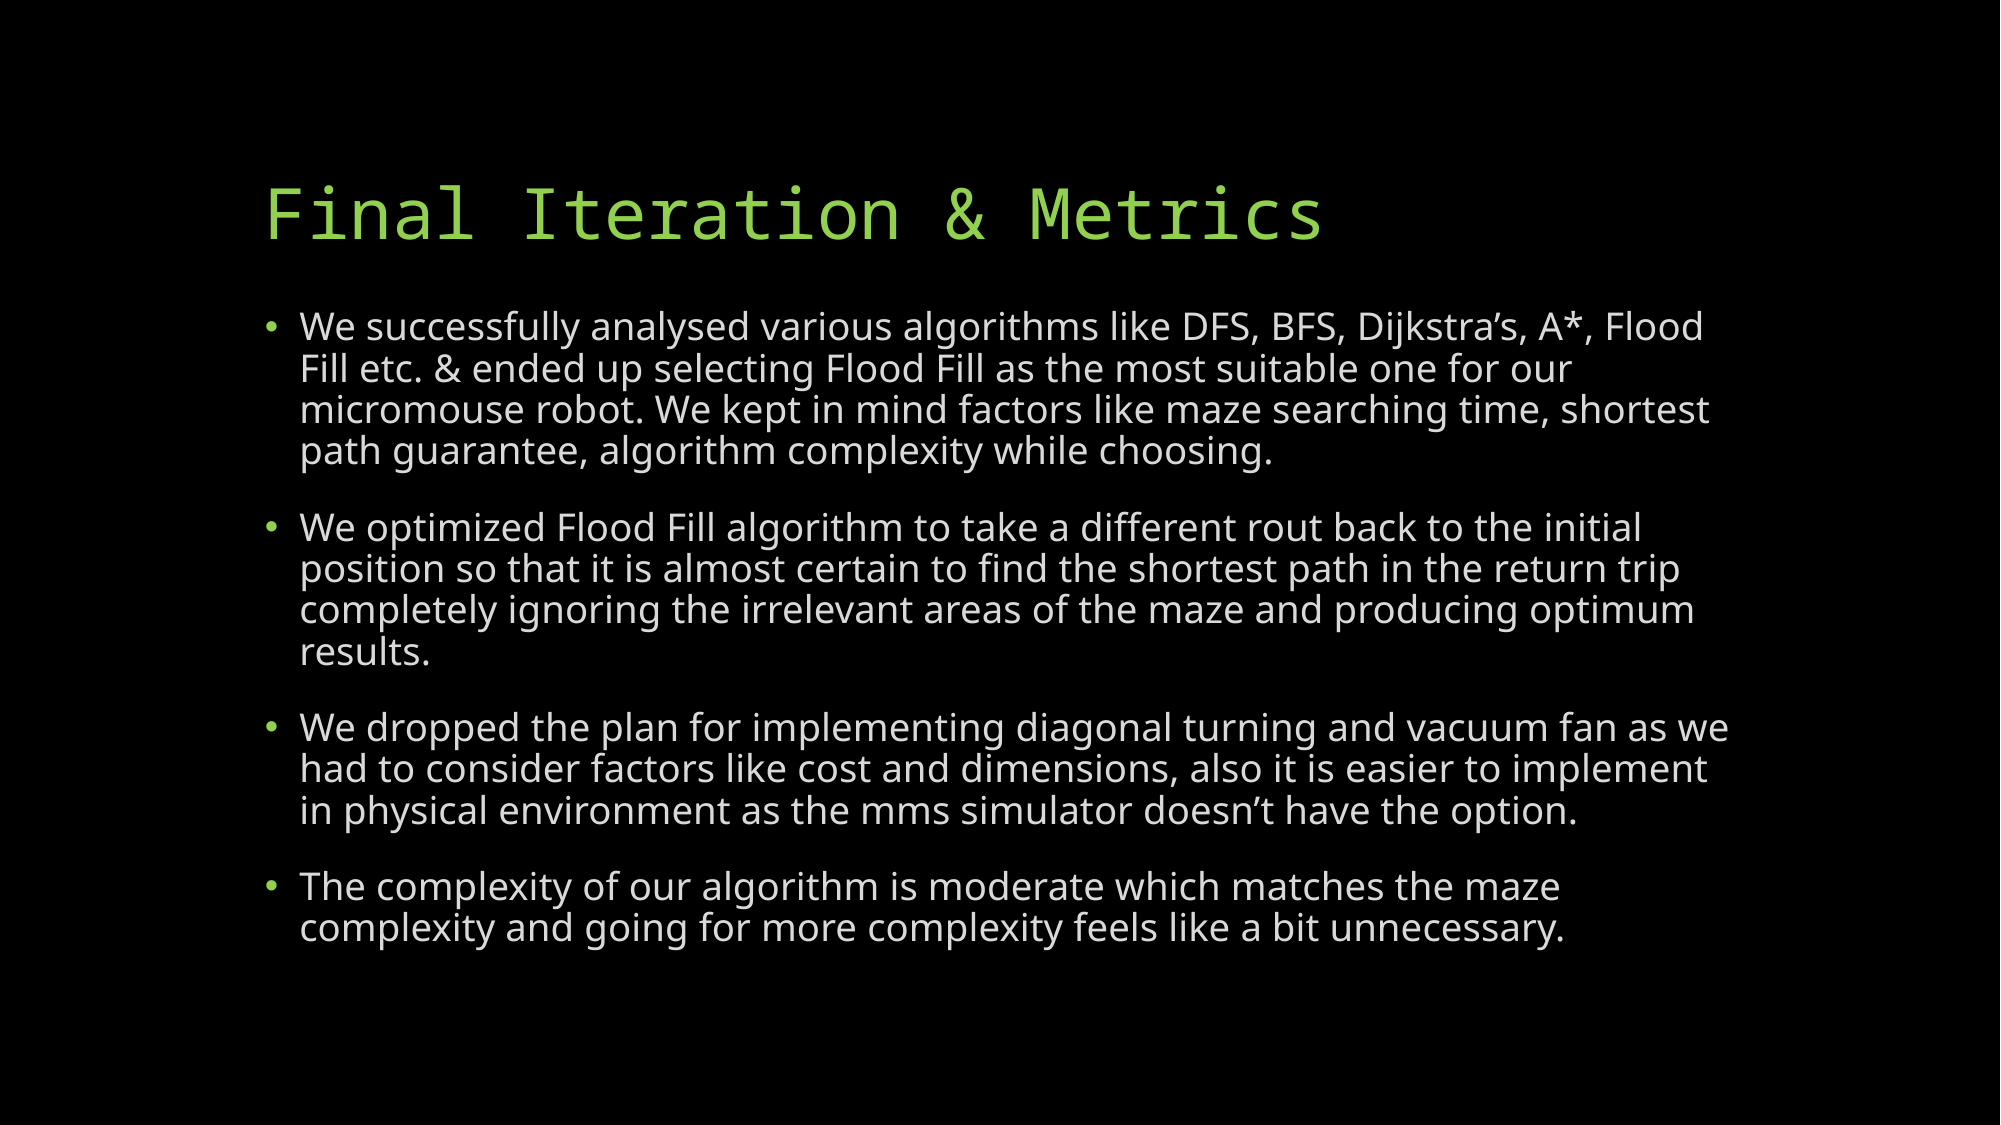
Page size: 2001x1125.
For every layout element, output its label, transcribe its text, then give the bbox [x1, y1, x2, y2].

title Final Iteration & Metrics [249, 75, 1750, 263]
list We successfully analysed various algorithms like DFS, BFS, Dijkstra’s, A*, Flood Fill etc. & ended up selecting Flood Fill as the most suitable one for our micromouse robot. We kept in mind factors like maze searching time, shortest path guarantee, algorithm complexity while choosing. We optimized Flood Fill algorithm to take a different rout back to the initial position so that it is almost certain to find the shortest path in the return trip completely ignoring the irrelevant areas of the maze and producing optimum results. We dropped the plan for implementing diagonal turning and vacuum fan as we had to consider factors like cost and dimensions, also it is easier to implement in physical environment as the mms simulator doesn’t have the option. The complexity of our algorithm is moderate which matches the maze complexity and going for more complexity feels like a bit unnecessary. [249, 299, 1750, 1000]
